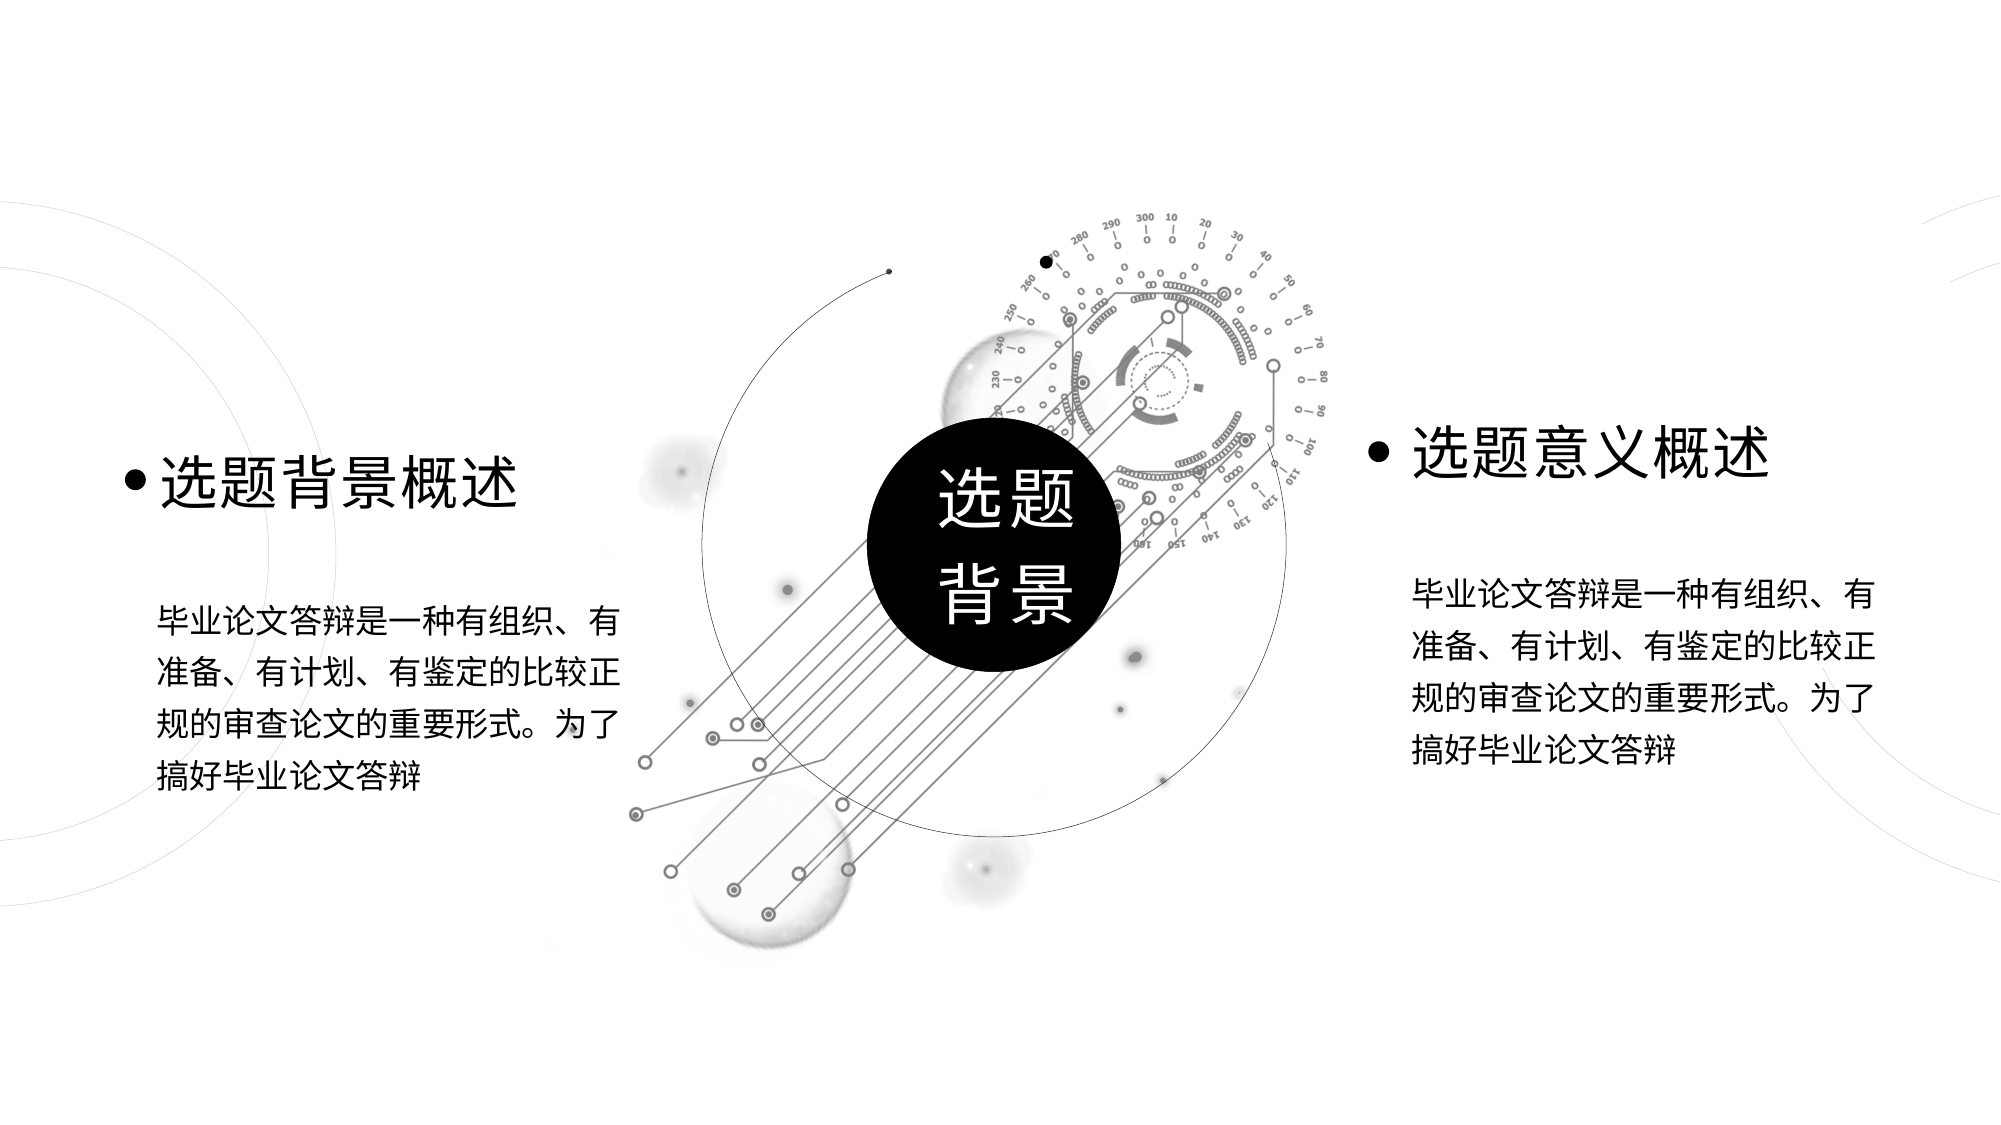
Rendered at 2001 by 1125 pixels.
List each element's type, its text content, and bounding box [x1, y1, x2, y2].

text_box 毕业论文答辩是一种有组织、有准备、有计划、有鉴定的比较正规的审查论文的重要形式。为了搞好毕业论文答辩 [1457, 553, 1728, 777]
picture [443, 158, 1457, 1125]
text_box 毕业论文答辩是一种有组织、有准备、有计划、有鉴定的比较正规的审查论文的重要形式。为了搞好毕业论文答辩 [336, 580, 443, 803]
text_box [1728, 186, 2000, 892]
text_box 选题意义概述 [1457, 408, 1728, 494]
text_box 选题背景概述 [336, 439, 443, 524]
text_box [0, 201, 336, 907]
